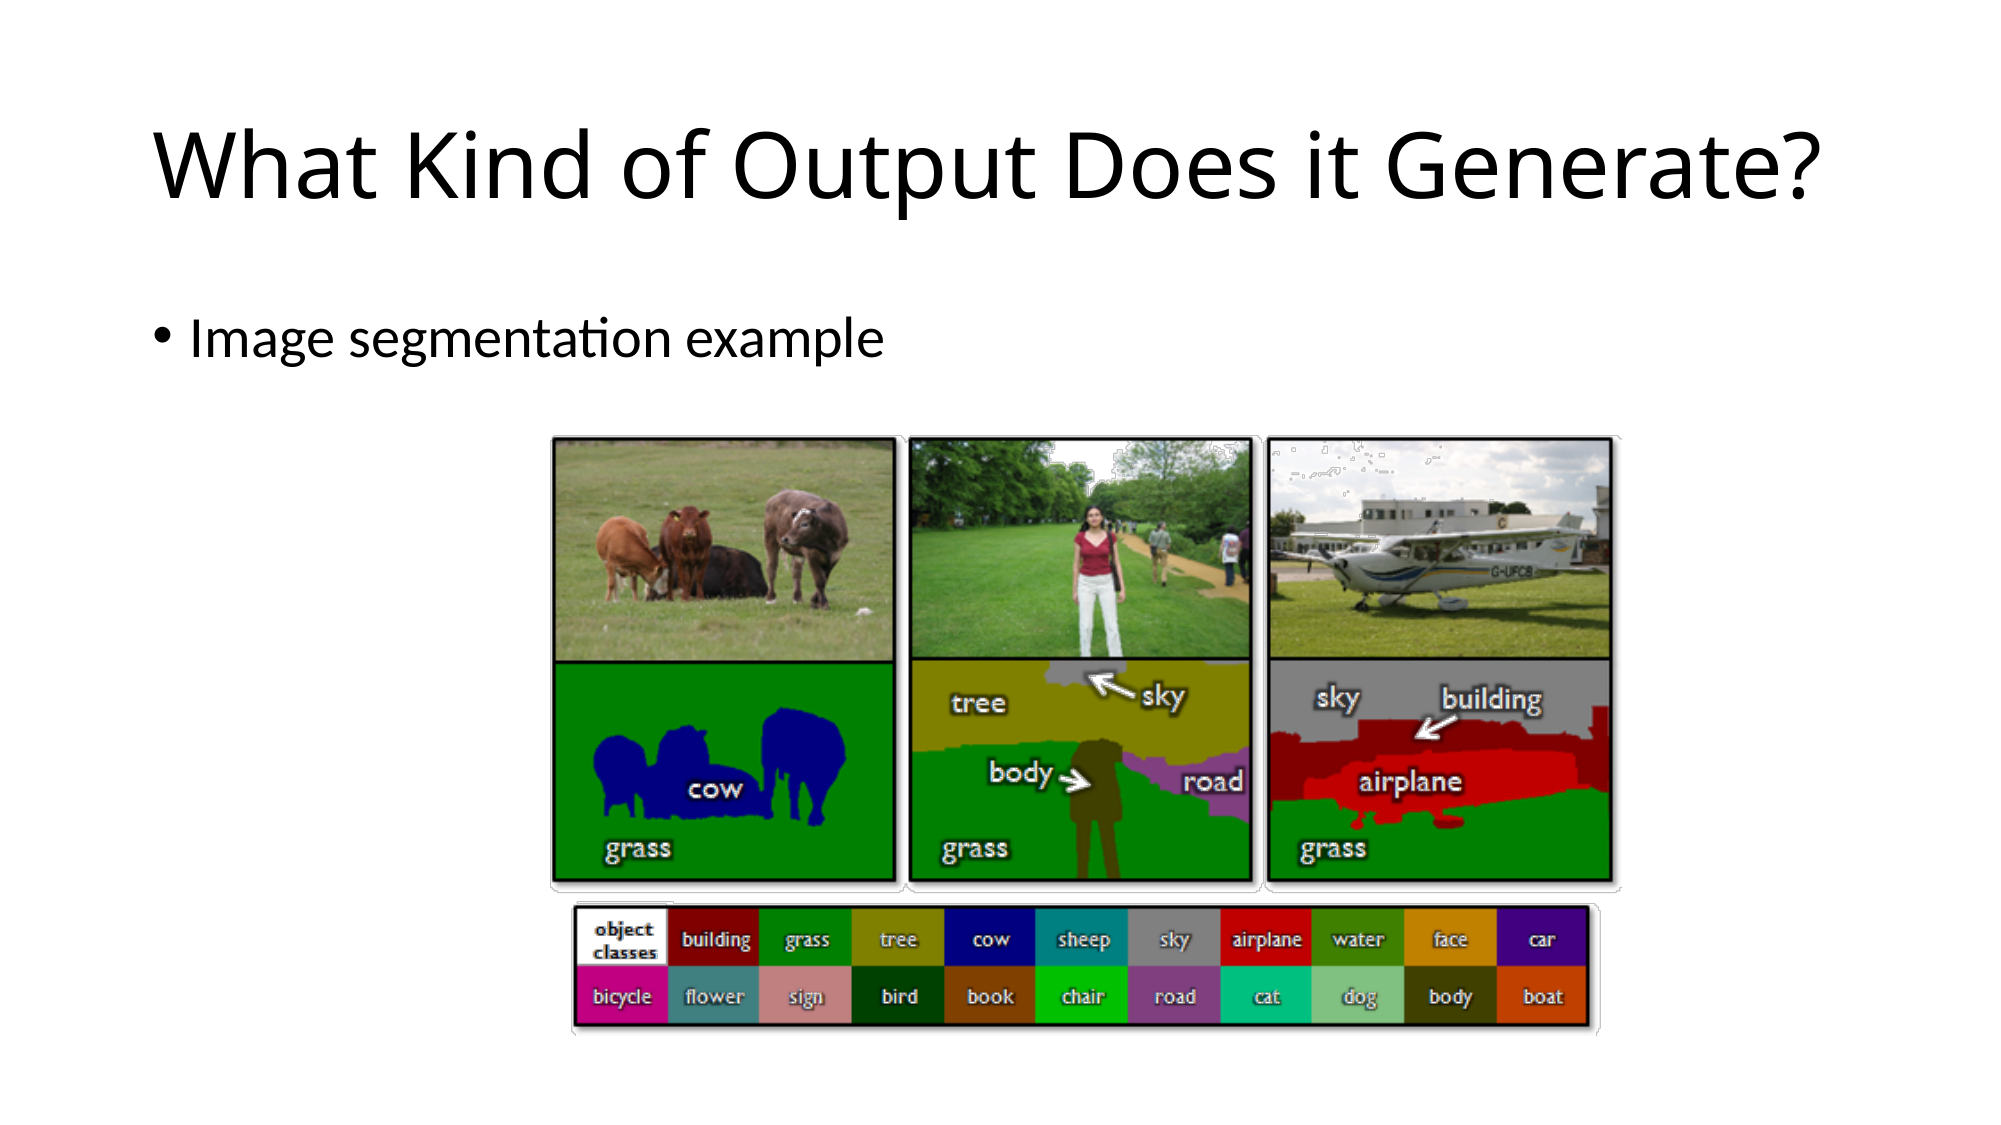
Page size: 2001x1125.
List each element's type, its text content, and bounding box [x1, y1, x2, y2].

title What Kind of Output Does it Generate? [137, 59, 1863, 278]
list Image segmentation example [137, 299, 1863, 1014]
picture [549, 434, 1622, 1036]
